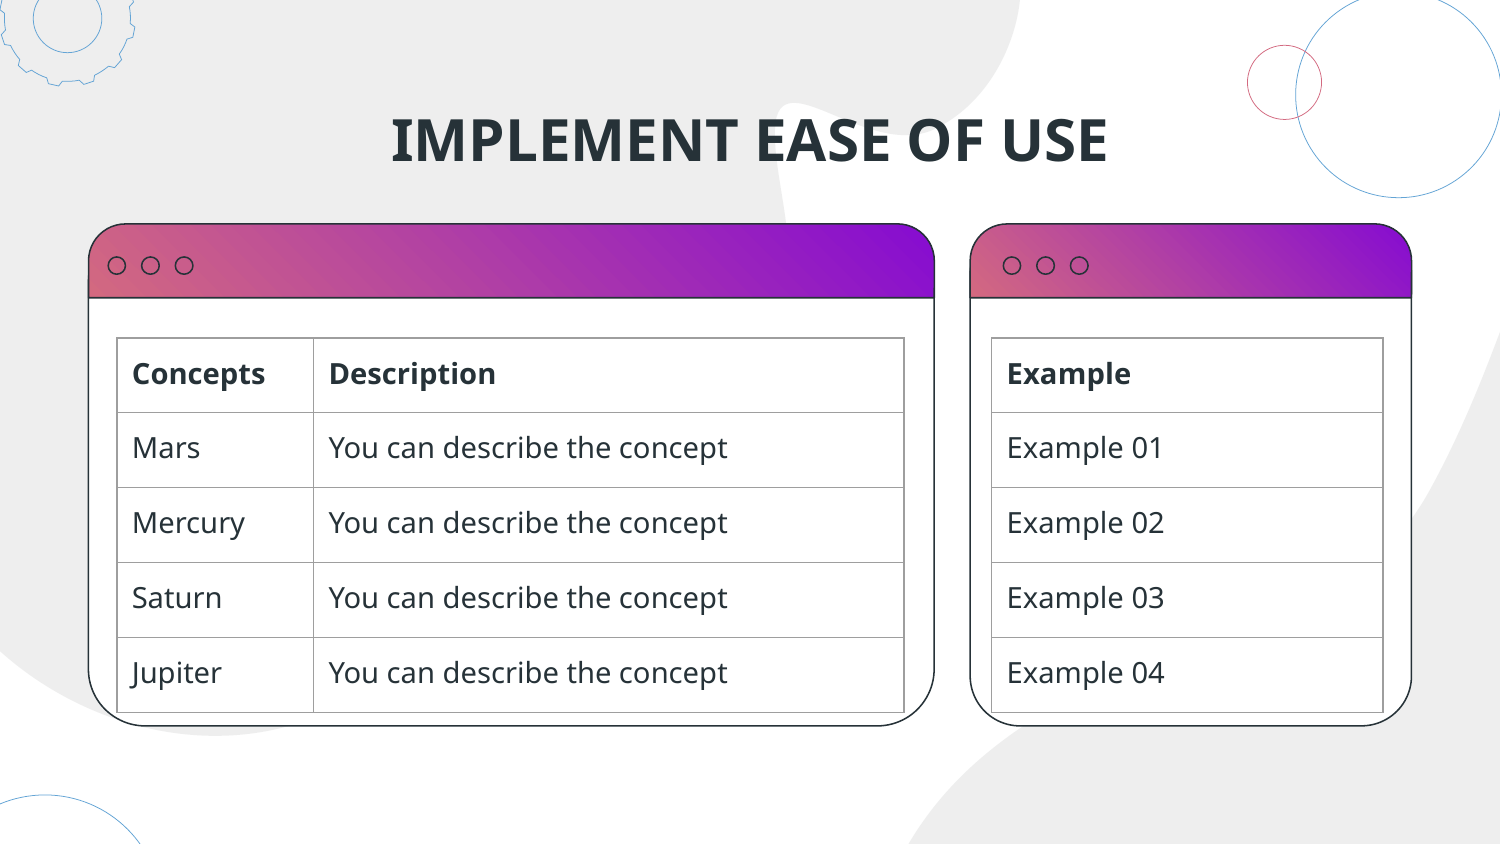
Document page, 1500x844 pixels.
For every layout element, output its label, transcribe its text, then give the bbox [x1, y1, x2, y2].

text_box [88, 223, 935, 727]
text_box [969, 223, 1412, 727]
title IMPLEMENT EASE OF USE [116, 107, 1383, 168]
